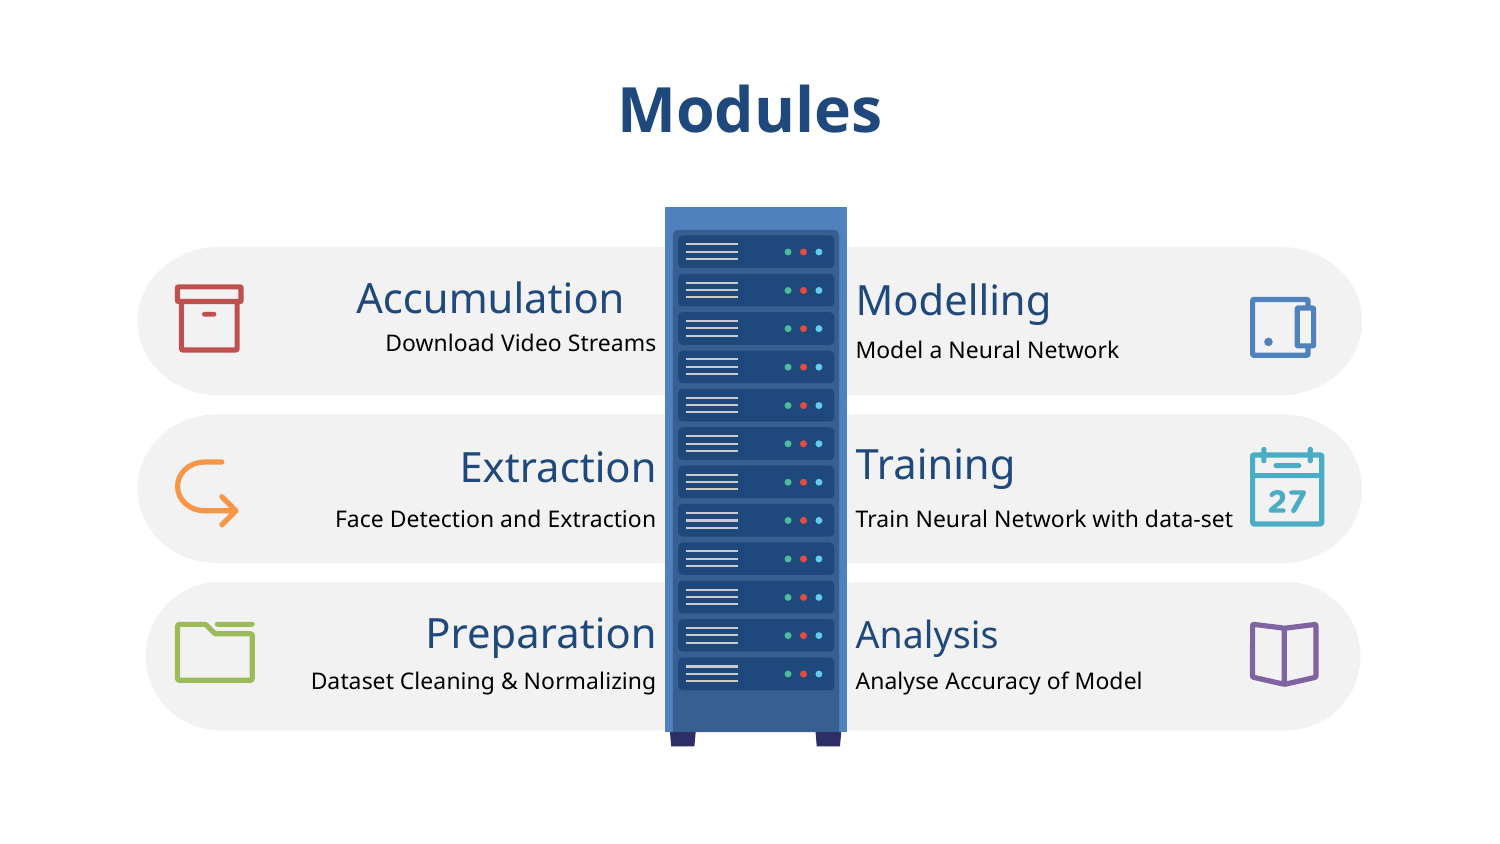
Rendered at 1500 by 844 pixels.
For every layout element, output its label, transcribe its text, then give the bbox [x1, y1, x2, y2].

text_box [1249, 446, 1325, 527]
text_box [174, 459, 239, 528]
text_box [1249, 621, 1319, 687]
text_box Modules [602, 62, 898, 153]
text_box Preparation [251, 604, 659, 660]
text_box Face Detection and Extraction [262, 497, 659, 535]
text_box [664, 206, 848, 747]
text_box [137, 246, 659, 396]
text_box Analyse Accuracy of Model [852, 659, 1196, 698]
text_box Model a Neural Network [852, 328, 1238, 366]
text_box [145, 581, 659, 731]
text_box [852, 581, 1361, 731]
text_box Dataset Cleaning & Normalizing [274, 660, 659, 698]
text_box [1249, 296, 1317, 359]
text_box [852, 414, 1363, 563]
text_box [174, 284, 244, 353]
text_box Download Video Streams [287, 320, 659, 359]
text_box [852, 246, 1363, 396]
text_box Train Neural Network with data-set [852, 497, 1249, 535]
text_box Accumulation [308, 268, 659, 325]
text_box [137, 414, 659, 563]
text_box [174, 621, 256, 684]
text_box Training [852, 435, 1223, 491]
text_box Extraction [271, 438, 659, 494]
text_box Modelling [852, 270, 1197, 327]
text_box Analysis [852, 608, 1255, 659]
